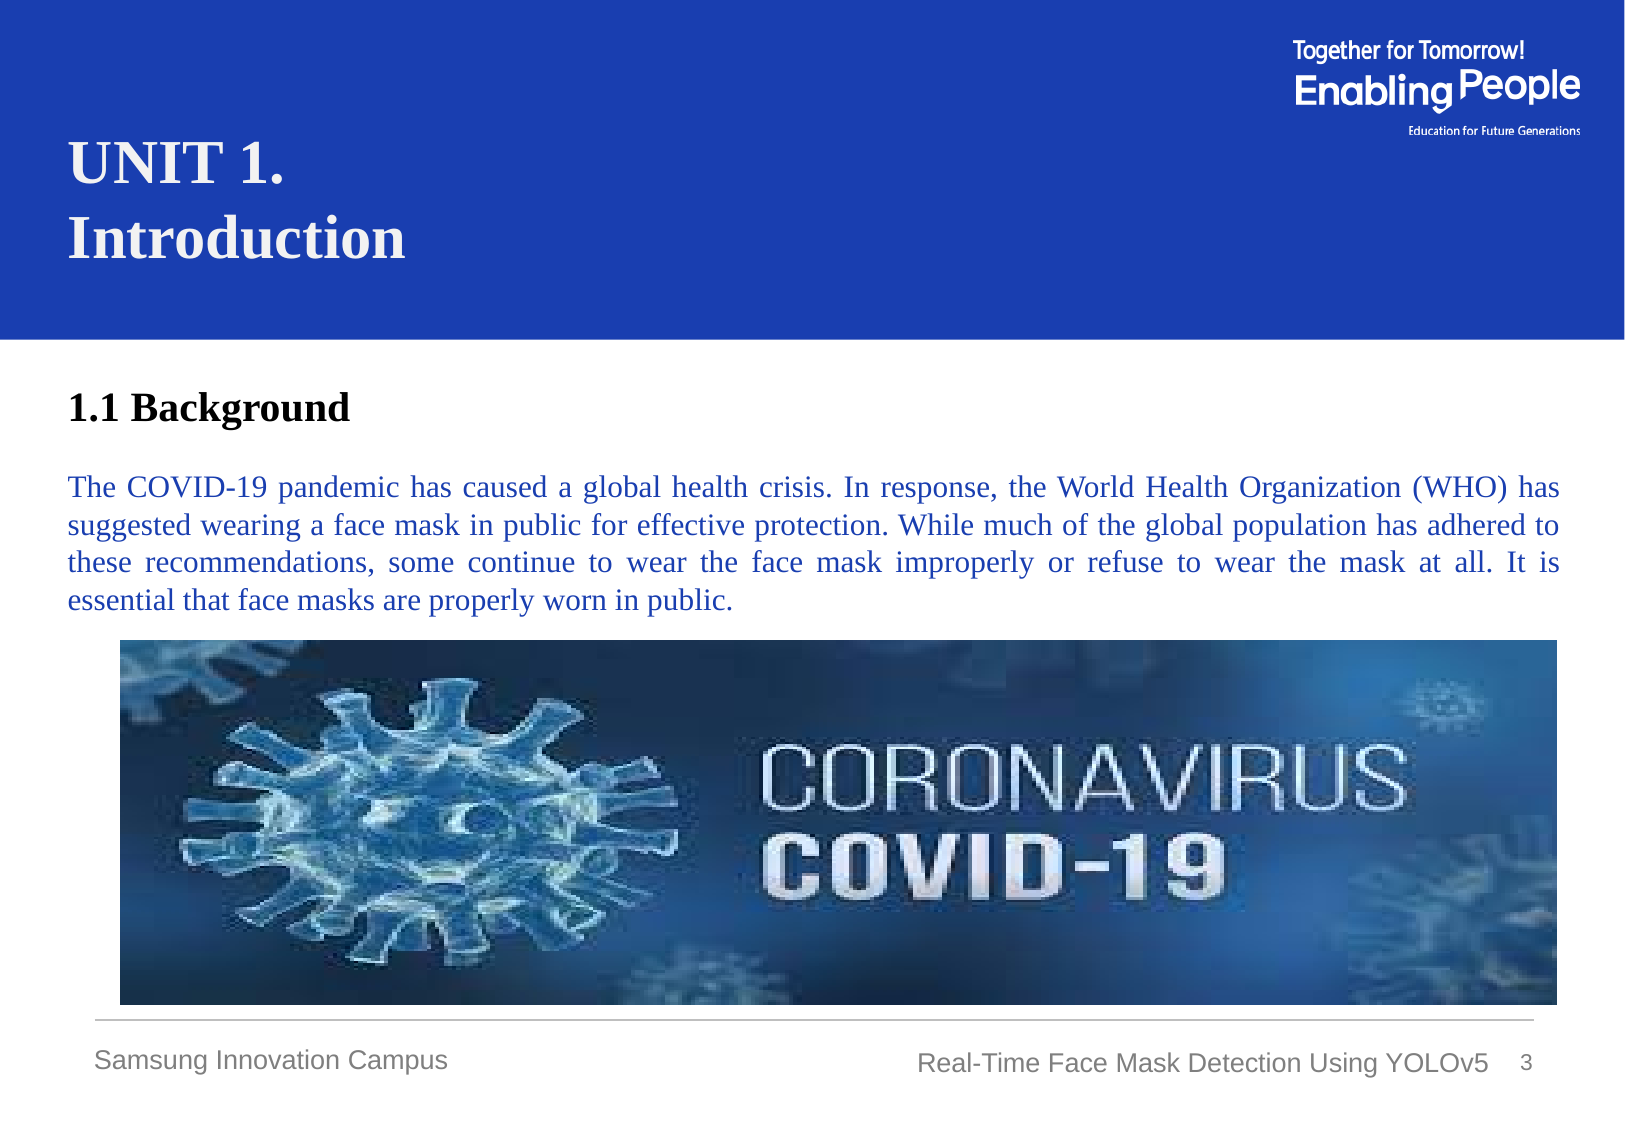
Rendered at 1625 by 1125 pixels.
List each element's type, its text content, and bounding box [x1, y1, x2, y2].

text_box 1.1 Background The COVID-19 pandemic has caused a global health crisis. In response, the World Health Organization (WHO) has suggested wearing a face mask in public for effective protection. While much of the global population has adhered to these recommendations, some continue to wear the face mask improperly or refuse to wear the mask at all. It is essential that face masks are properly worn in public. [52, 364, 1578, 667]
picture [1293, 40, 1580, 135]
text_box UNIT 1. Introduction [52, 105, 545, 286]
picture [120, 640, 1557, 1006]
